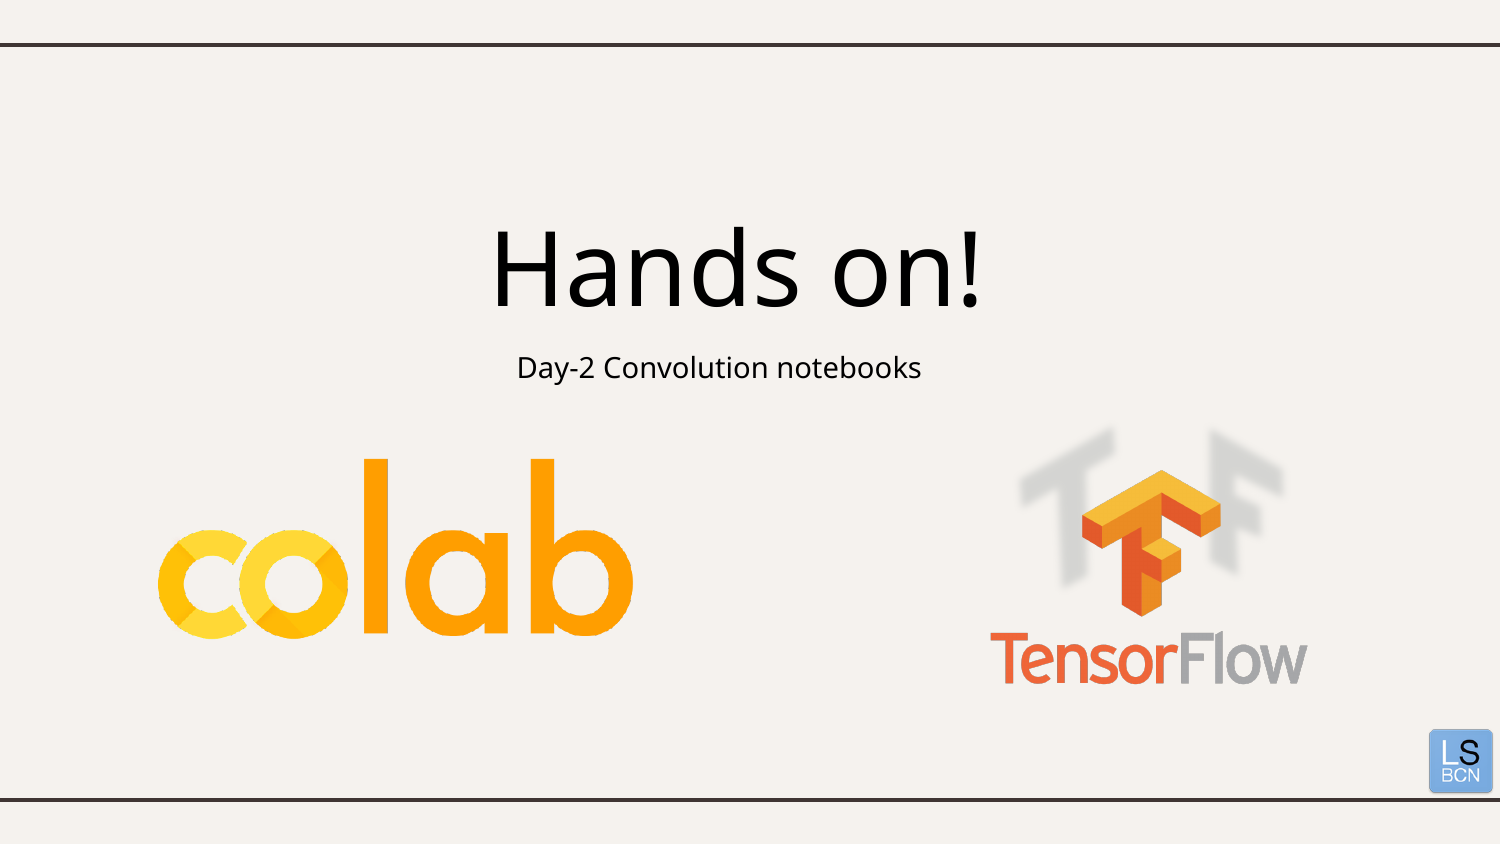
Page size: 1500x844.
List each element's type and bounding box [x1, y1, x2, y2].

picture [91, 421, 699, 691]
picture [985, 417, 1313, 690]
text_box [501, 334, 999, 384]
picture [1421, 721, 1500, 801]
title [327, 132, 1173, 397]
